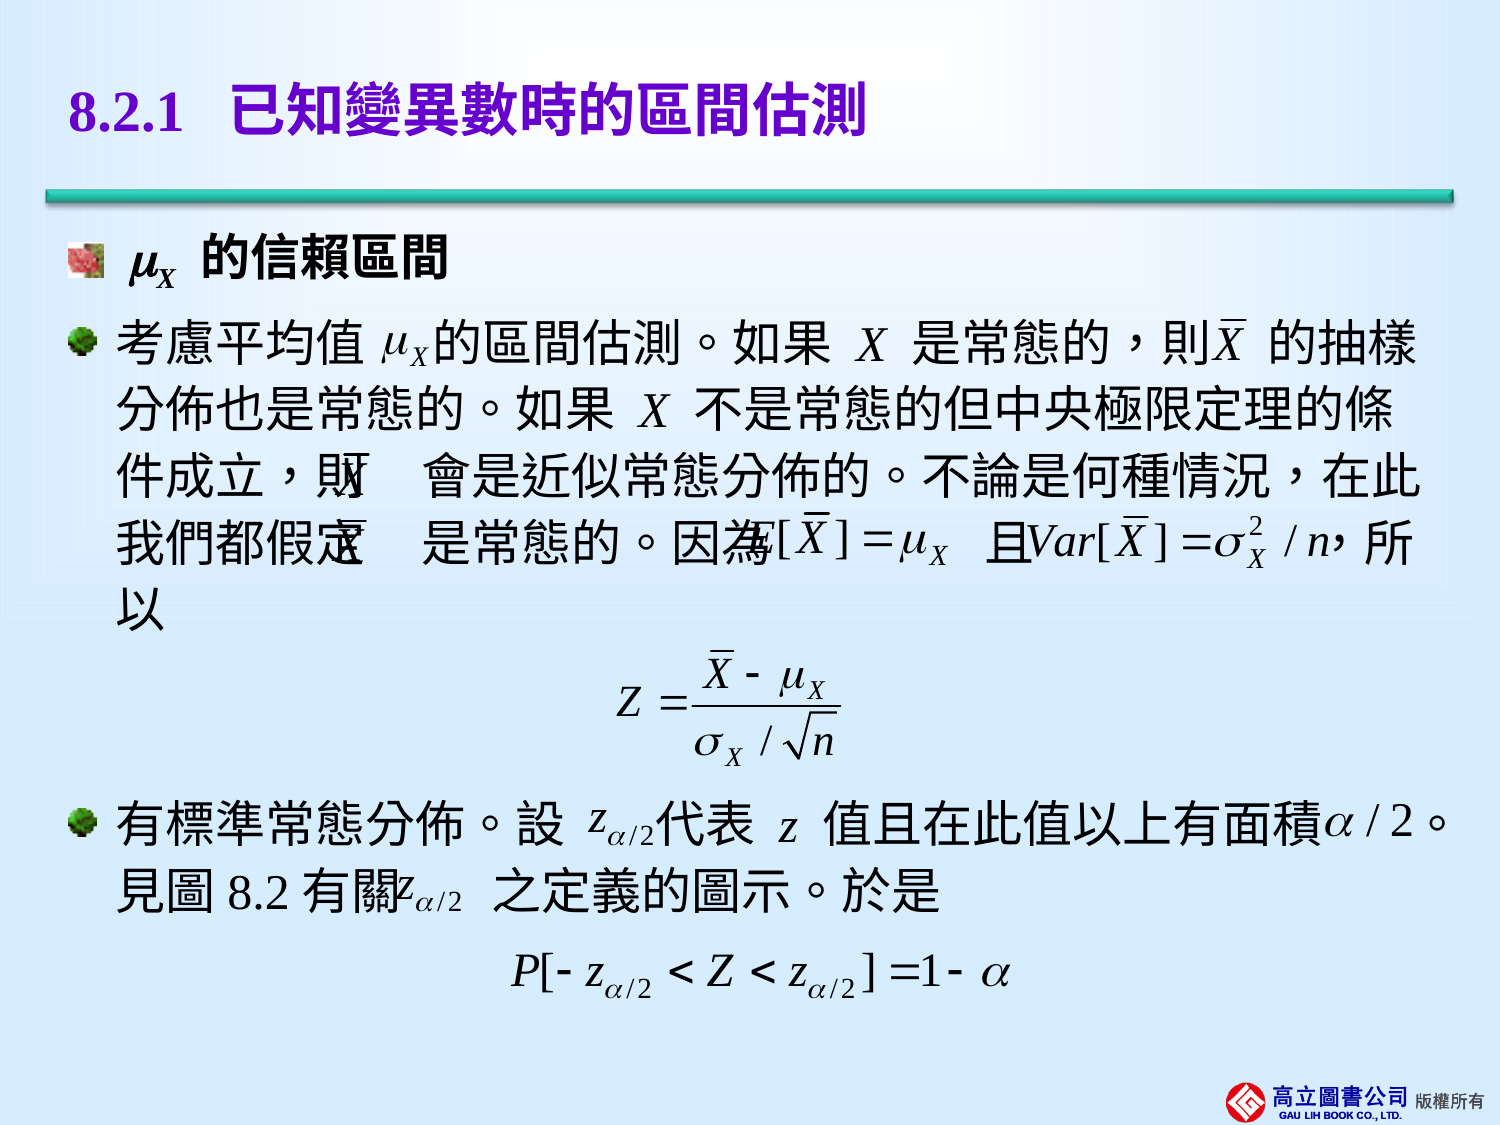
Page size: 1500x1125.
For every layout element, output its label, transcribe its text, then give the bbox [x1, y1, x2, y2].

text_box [324, 444, 384, 504]
title 8.2.1 已知變異數時的區間估測 [53, 42, 1447, 173]
picture [68, 808, 97, 837]
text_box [737, 503, 963, 575]
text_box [578, 786, 663, 858]
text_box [1201, 309, 1261, 370]
list X 的信賴區間 考慮平均值 的區間估測。如果 X 是常態的，則 的抽樣分佈也是常態的。如果 X 不是常態的但中央極限定理的條件成立，則 會是近似常態分佈的。不論是何種情況，在此我們都假定 是常態的。因為 且 ，所以 有標準常態分佈。設 代表 z 值且在此值以上有面積 。見圖8.2有關 之定義的圖示。於是 [53, 219, 1447, 1083]
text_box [607, 638, 850, 776]
picture [68, 242, 104, 278]
picture [1226, 1076, 1500, 1125]
picture [68, 327, 97, 356]
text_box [371, 309, 442, 376]
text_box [321, 510, 382, 571]
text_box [1316, 789, 1423, 850]
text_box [386, 853, 471, 925]
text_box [1021, 503, 1342, 578]
picture [37, 184, 1462, 216]
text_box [501, 940, 1024, 1012]
